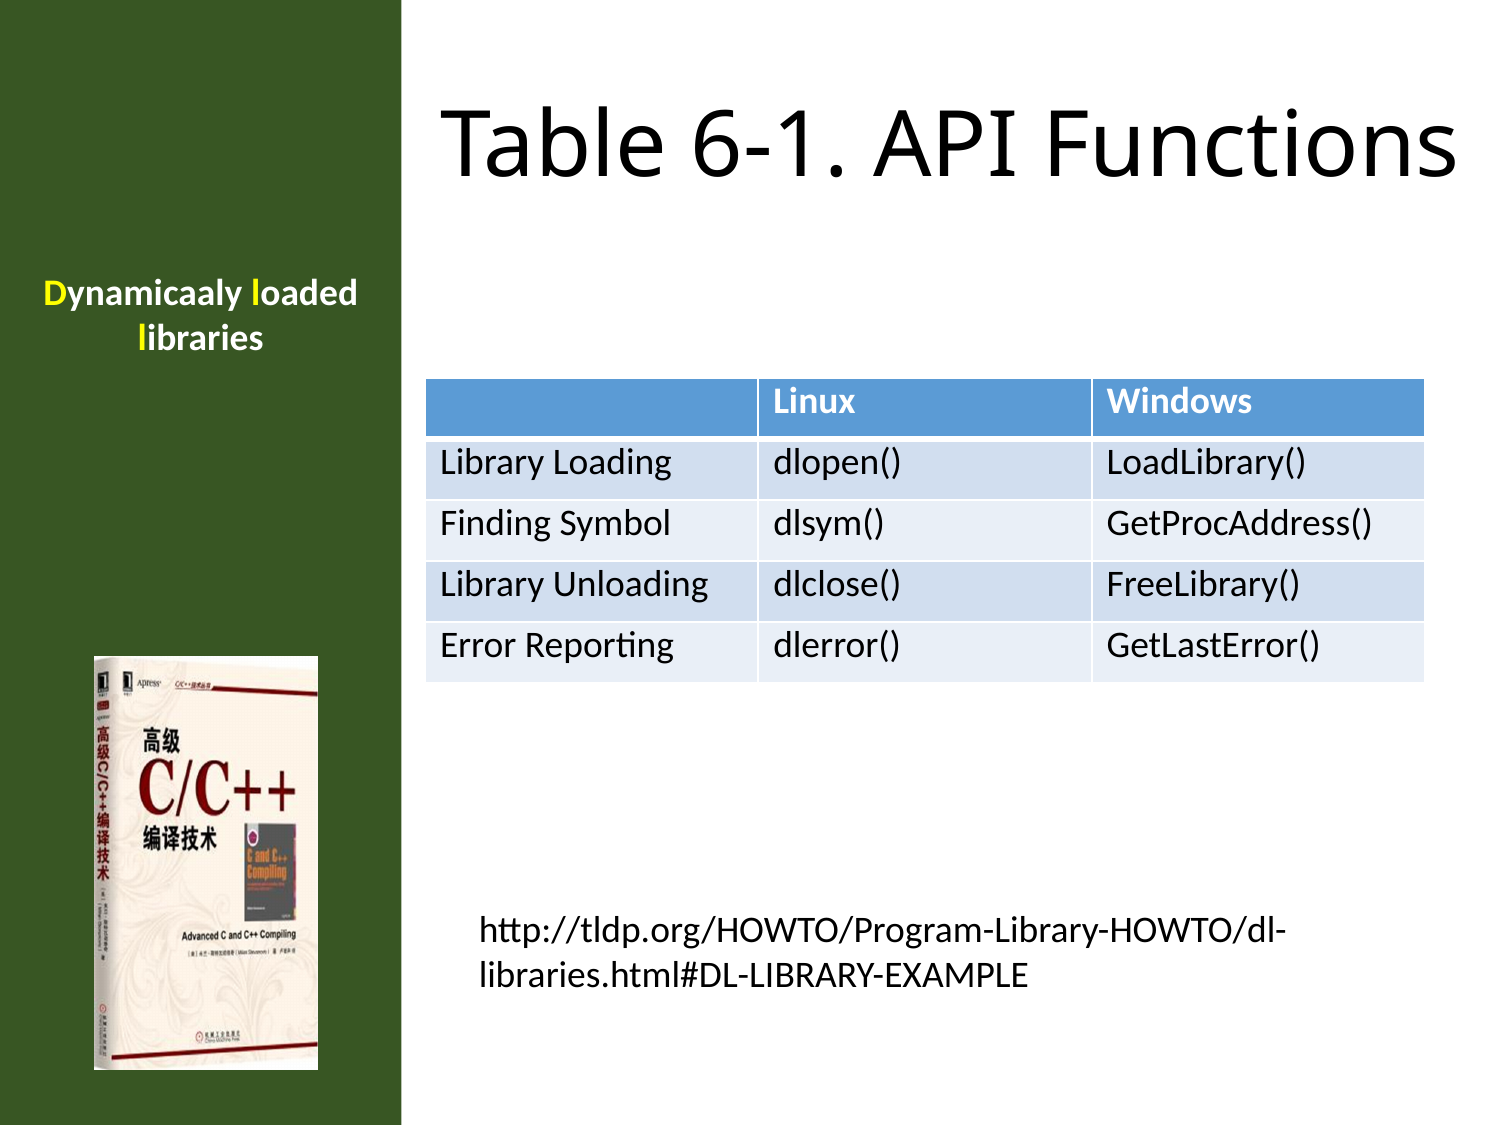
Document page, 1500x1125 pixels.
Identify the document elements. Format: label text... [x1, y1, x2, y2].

table_cell dlclose() [759, 562, 1091, 621]
table_header Linux [759, 379, 1091, 436]
table_header [426, 379, 757, 436]
text_box Dynamicaaly loaded libraries [0, 0, 402, 1125]
text_box http://tldp.org/HOWTO/Program-Library-HOWTO/dl-libraries.html#DL-LIBRARY-EXAMPLE [463, 897, 1386, 1003]
table_cell FreeLibrary() [1093, 562, 1424, 621]
table_cell Library Unloading [426, 562, 757, 621]
table_cell GetProcAddress() [1093, 501, 1424, 560]
table_cell GetLastError() [1093, 623, 1424, 682]
table_cell Finding Symbol [426, 501, 757, 560]
picture [94, 656, 318, 1070]
table_cell dlopen() [759, 442, 1091, 499]
table_cell dlsym() [759, 501, 1091, 560]
table_cell LoadLibrary() [1093, 442, 1424, 499]
table_cell Library Loading [426, 442, 757, 499]
table_cell dlerror() [759, 623, 1091, 682]
table_header Windows [1093, 379, 1424, 436]
table_cell Error Reporting [426, 623, 757, 682]
title Table 6-1. API Functions [425, 92, 1500, 311]
